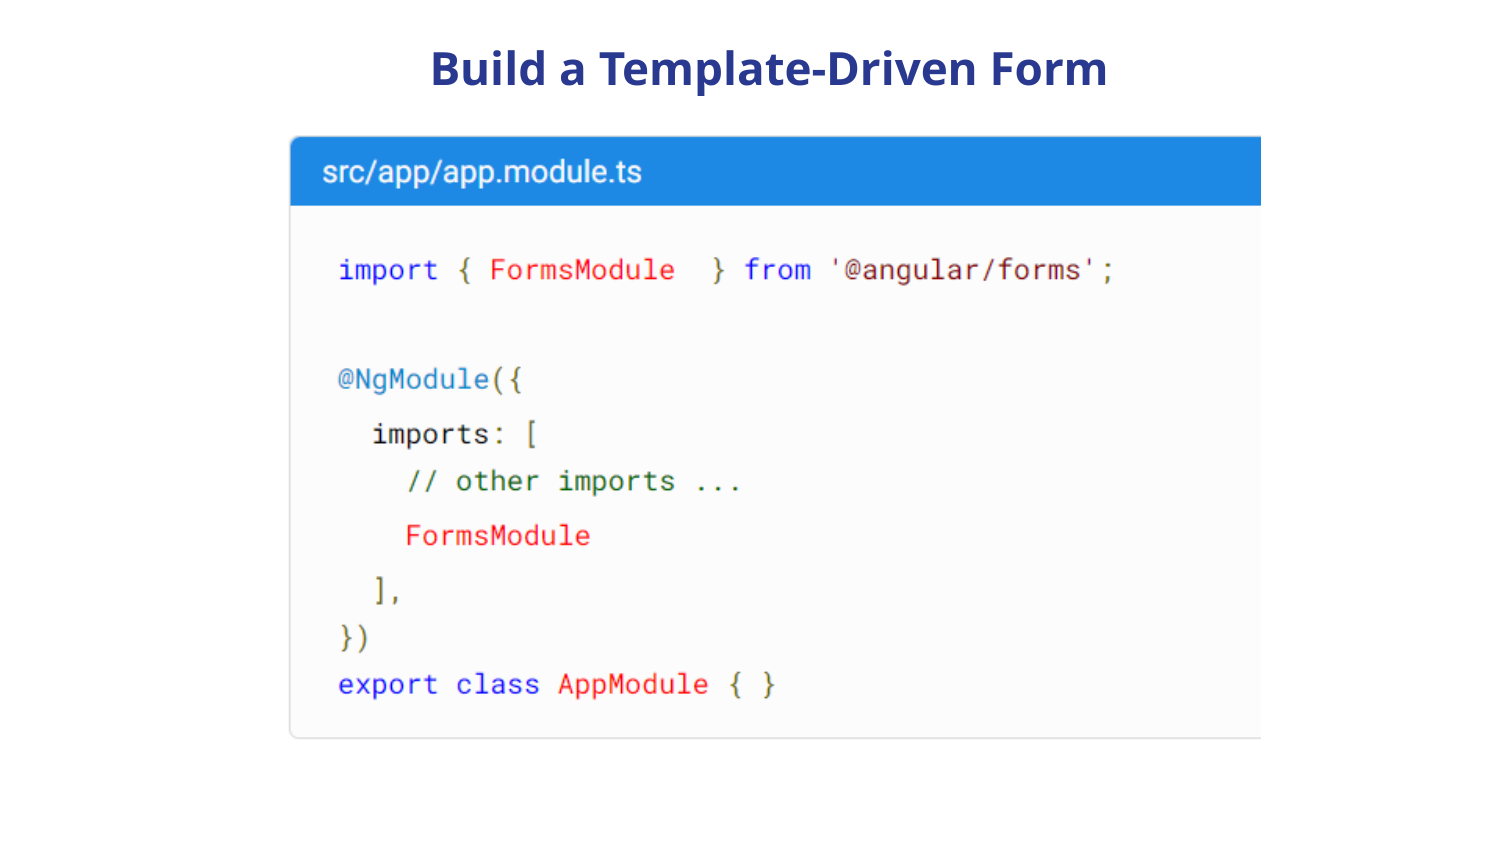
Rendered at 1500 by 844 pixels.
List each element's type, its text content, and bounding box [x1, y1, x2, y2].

picture [283, 120, 1261, 759]
title Build a Template-Driven Form [45, 16, 1419, 98]
